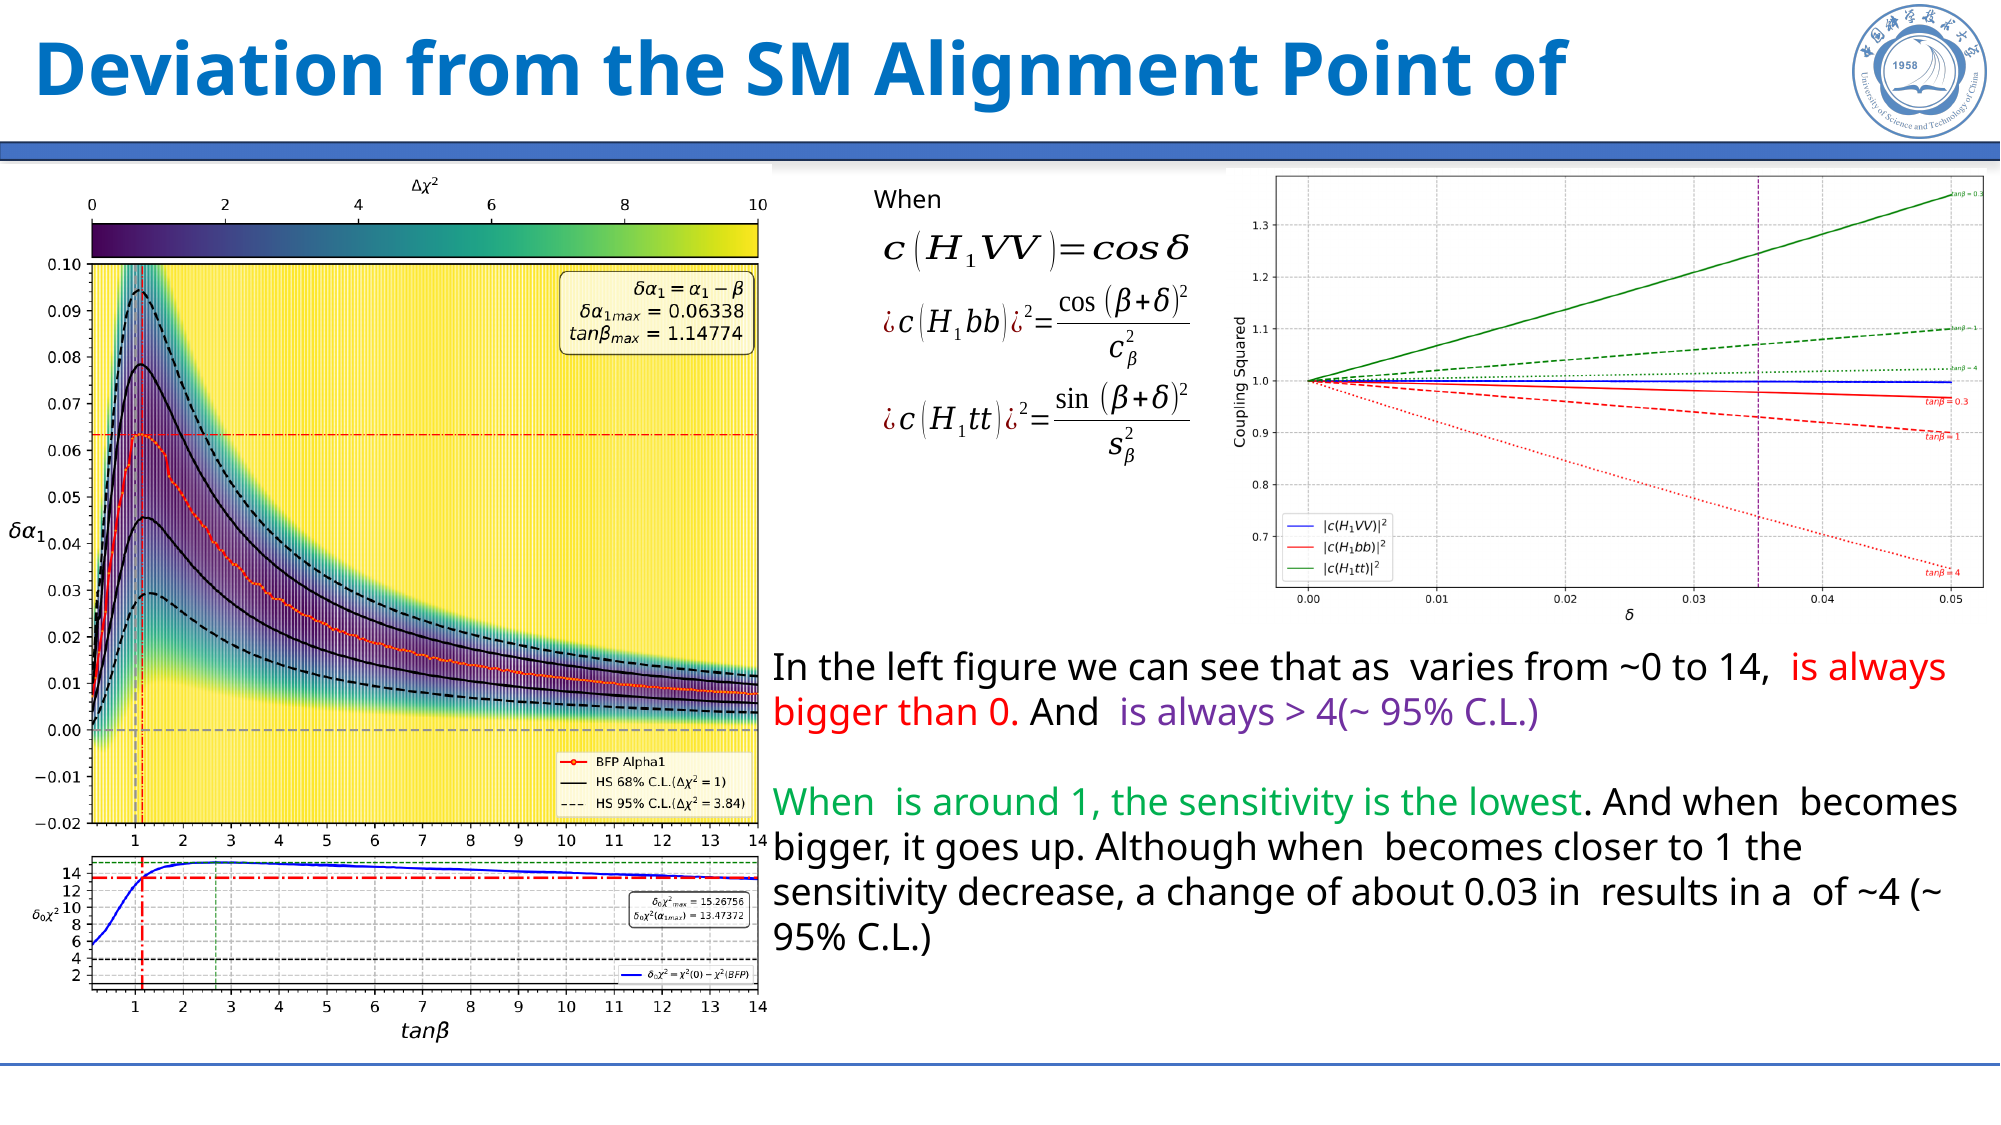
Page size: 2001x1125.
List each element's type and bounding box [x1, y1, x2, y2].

text_box [0, 142, 2000, 161]
list [1852, 4, 1987, 139]
picture [1226, 168, 1987, 624]
picture [0, 164, 772, 1047]
